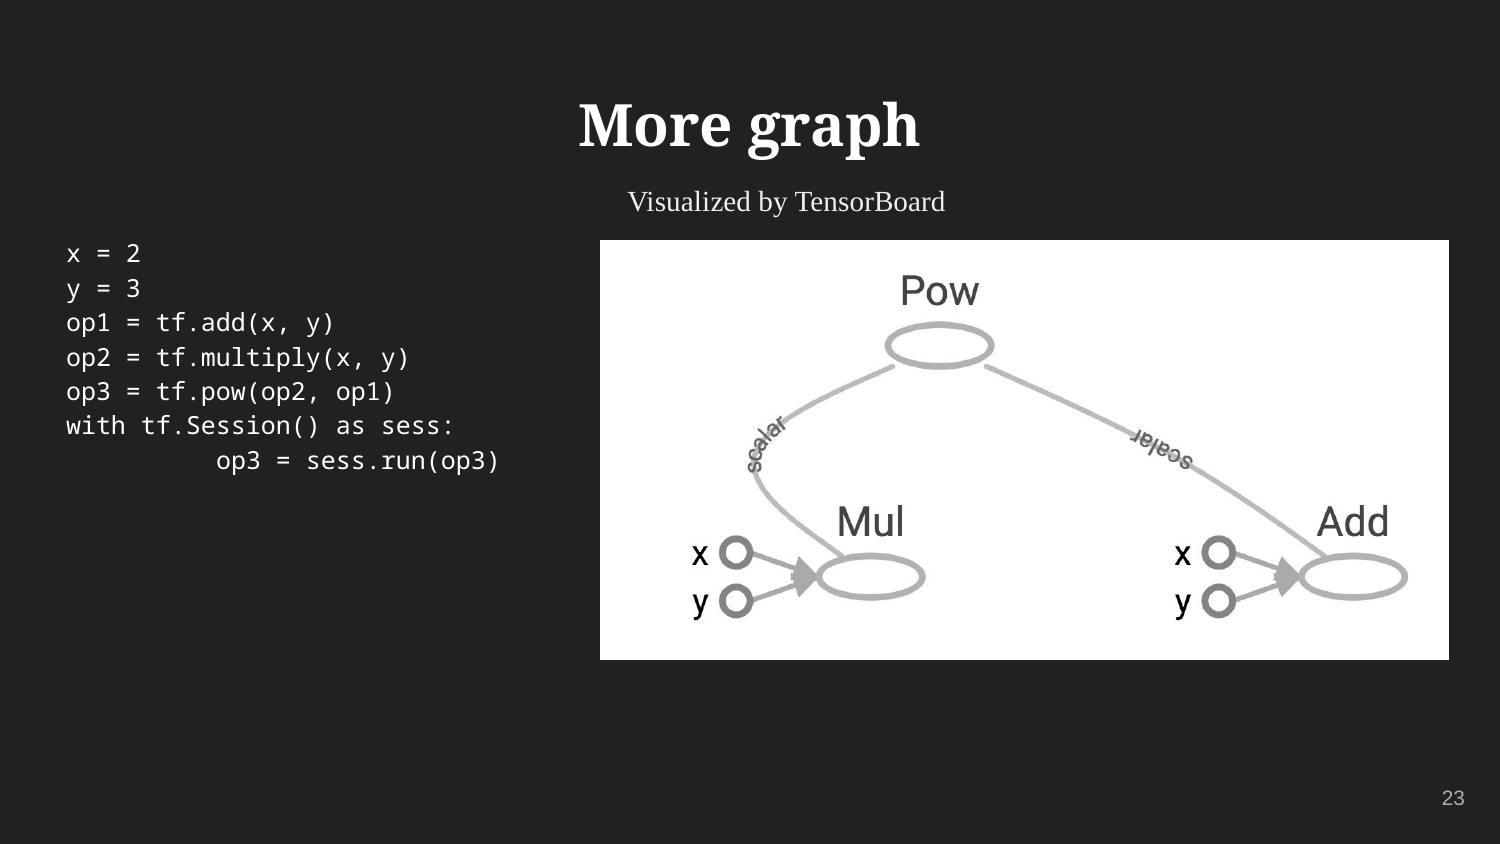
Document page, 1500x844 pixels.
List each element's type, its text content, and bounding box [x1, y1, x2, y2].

list x = 2 y = 3 op1 = tf.add(x, y) op2 = tf.multiply(x, y) op3 = tf.pow(op2, op1) with tf.Session() as sess: op3 = sess.run(op3) [51, 218, 1449, 819]
text_box Visualized by TensorBoard [612, 166, 1162, 238]
title More graph [51, 72, 1449, 167]
slide_number 23 [1389, 764, 1480, 830]
picture [600, 240, 1450, 660]
